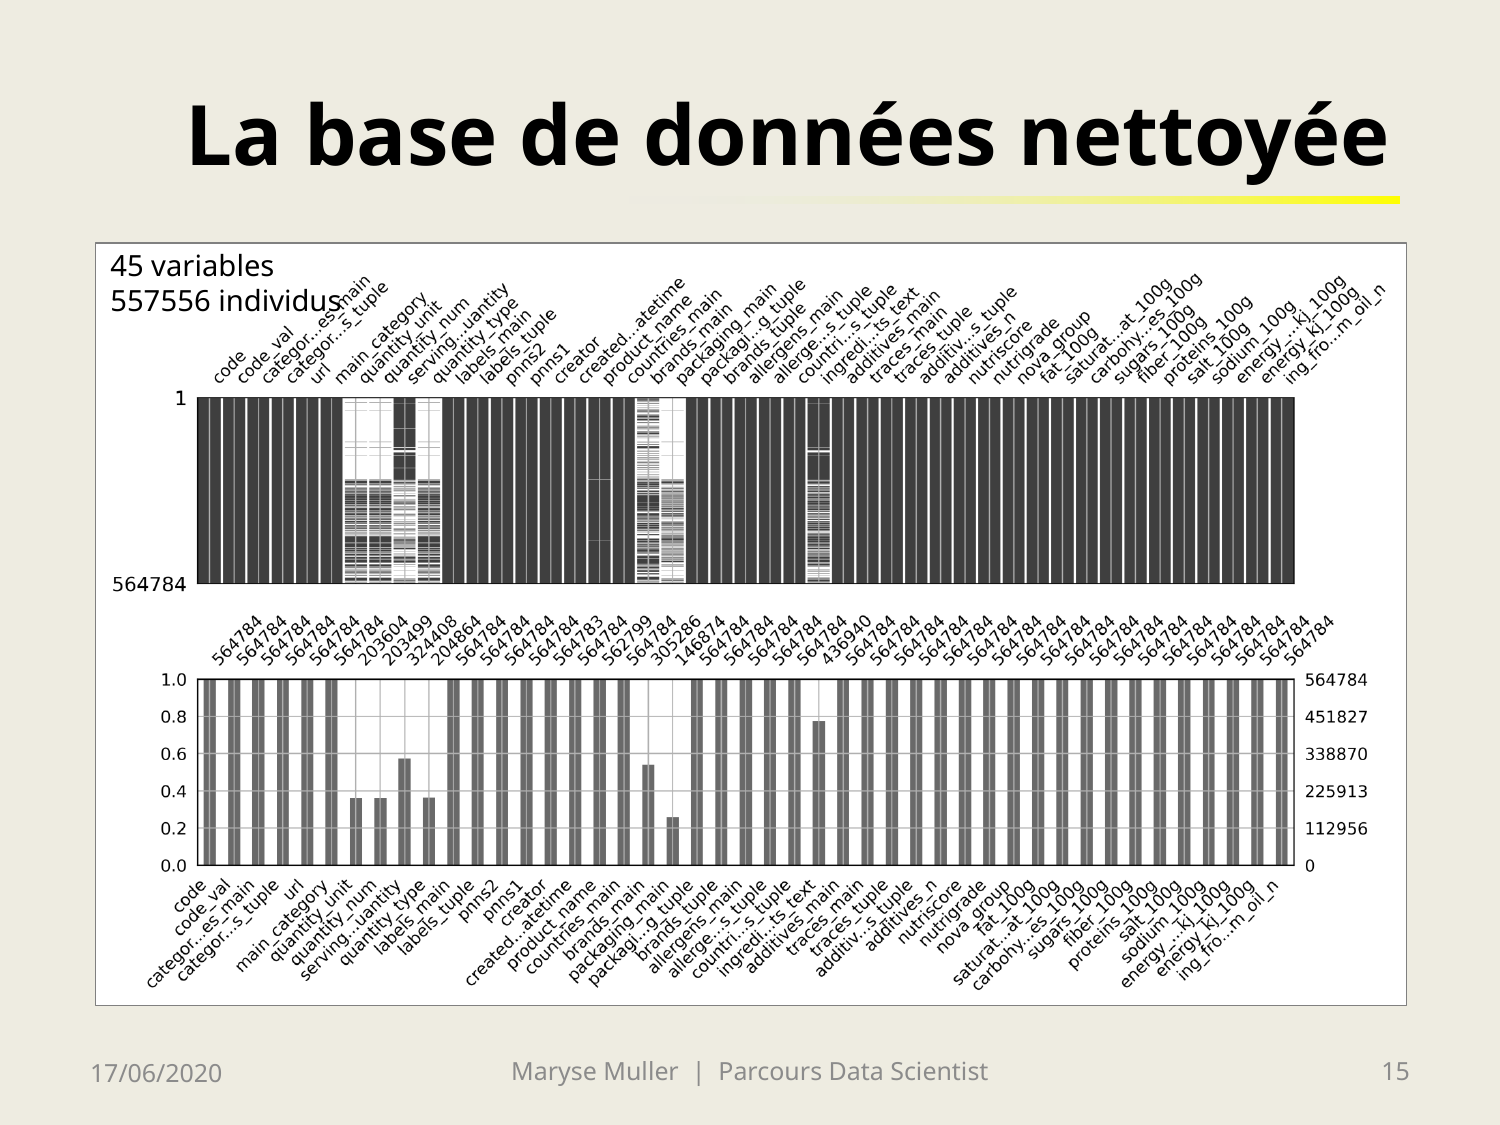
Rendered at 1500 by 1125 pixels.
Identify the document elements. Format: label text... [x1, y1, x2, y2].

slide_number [75, 1042, 425, 1103]
footer Maryse Muller | Parcours Data Scientist [472, 1042, 1028, 1103]
slide_number 15 [1074, 1042, 1425, 1103]
title La base de données nettoyée [116, 45, 1407, 220]
text_box [625, 194, 1402, 206]
picture [95, 243, 1407, 1005]
